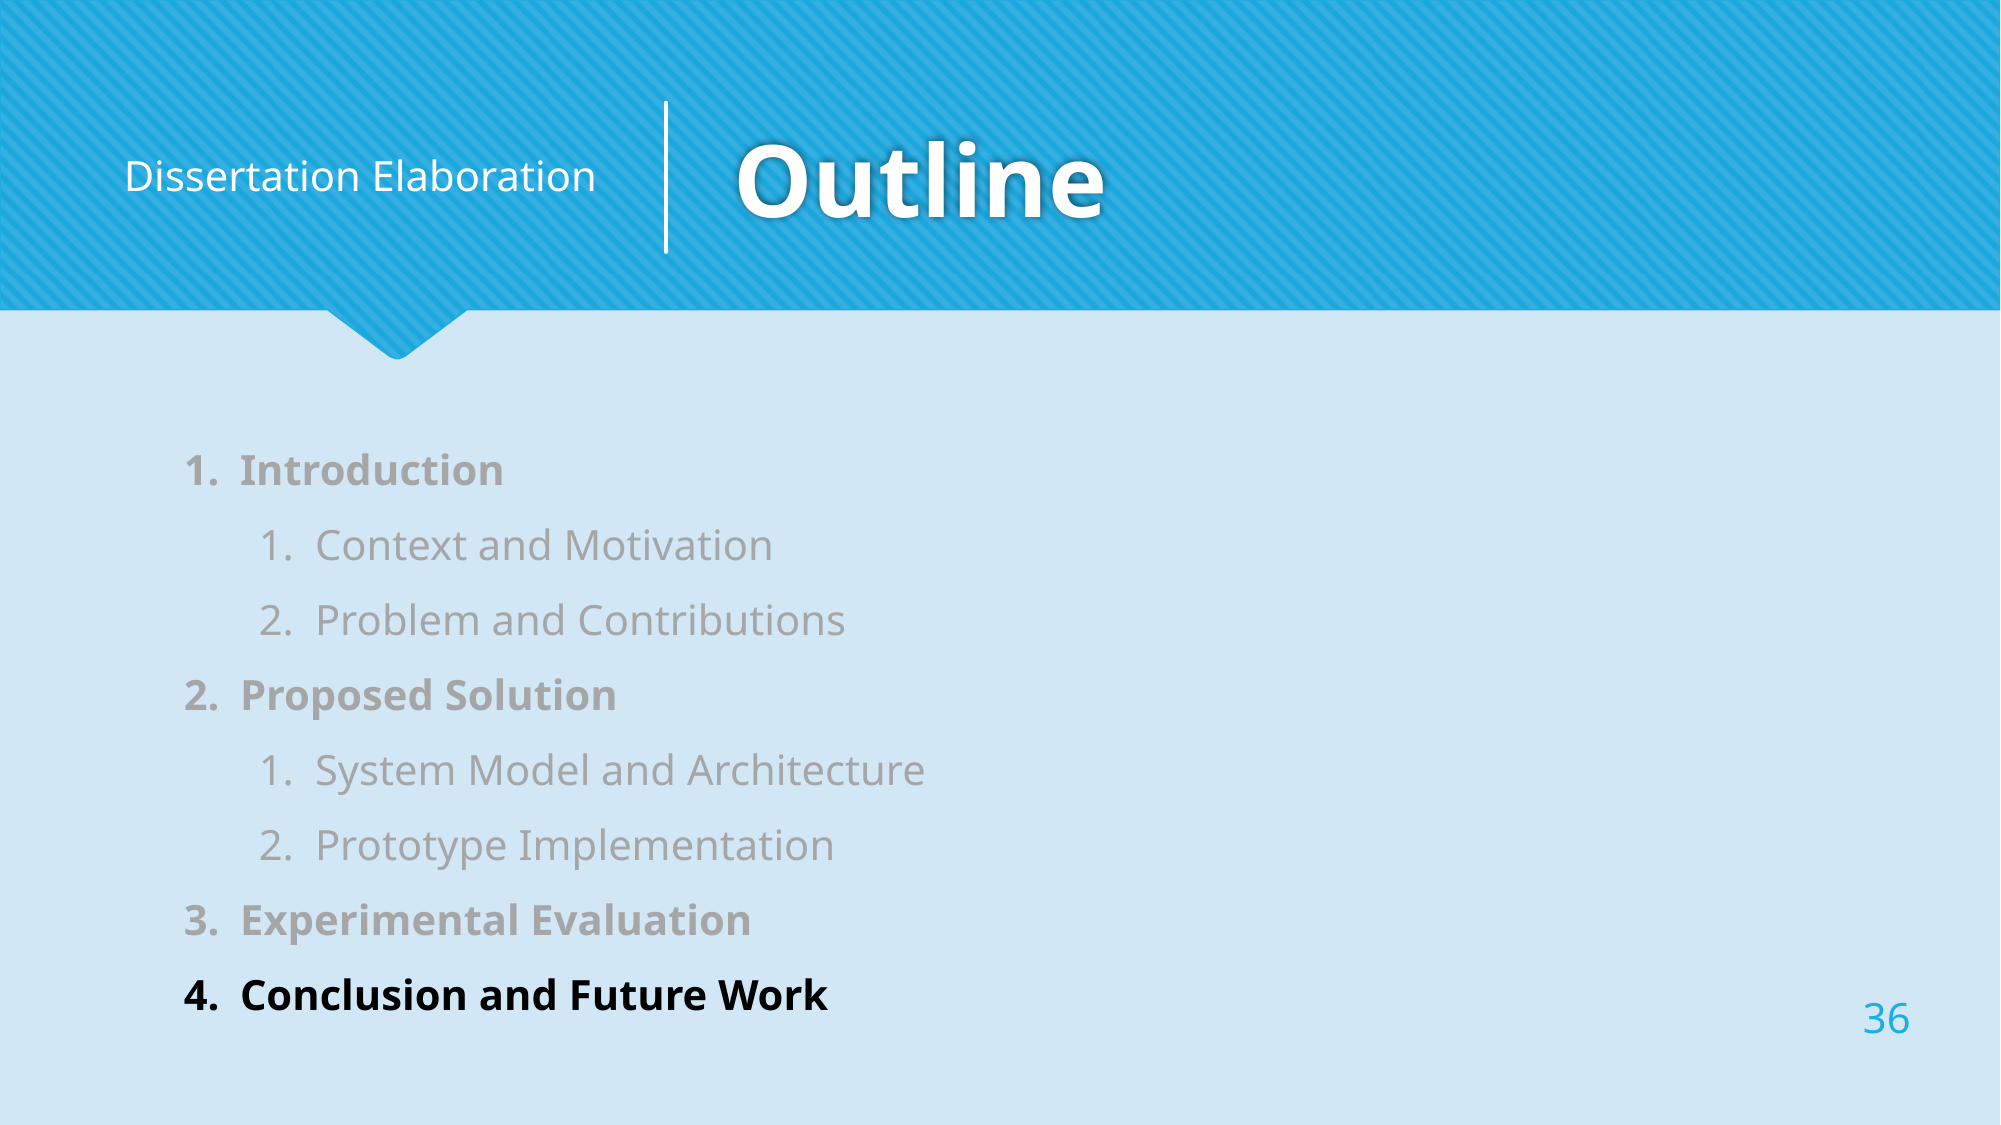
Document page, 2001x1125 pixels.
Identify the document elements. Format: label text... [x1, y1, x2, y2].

title Outline [718, 74, 1863, 282]
text_box Dissertation Elaboration [67, 74, 612, 282]
text_box Introduction Context and Motivation Problem and Contributions Proposed Solution System Model and Architecture Prototype Implementation Experimental Evaluation Conclusion and Future Work [168, 411, 1163, 1026]
slide_number 36 [1751, 970, 1926, 1051]
